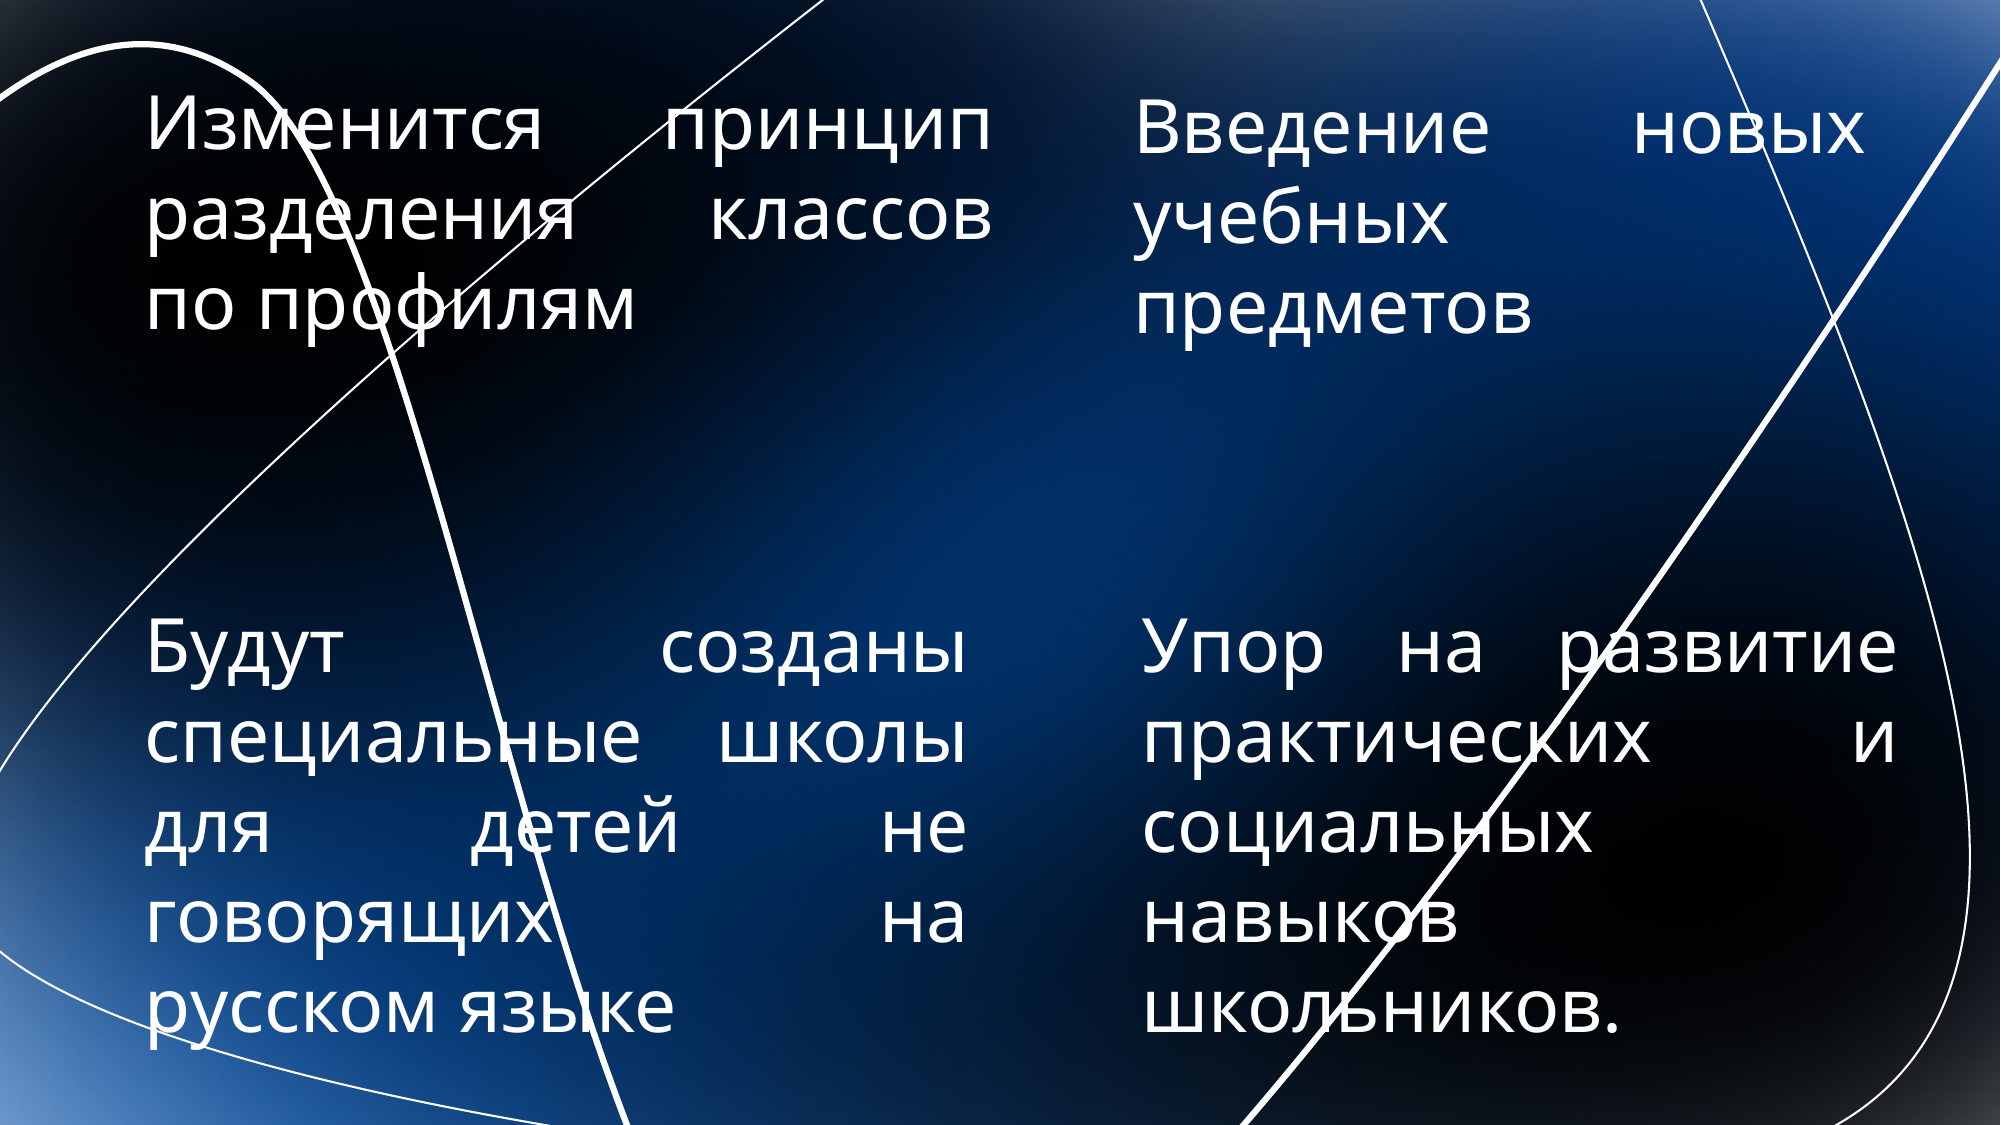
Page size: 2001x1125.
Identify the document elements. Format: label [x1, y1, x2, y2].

list [0, 0, 2000, 1125]
